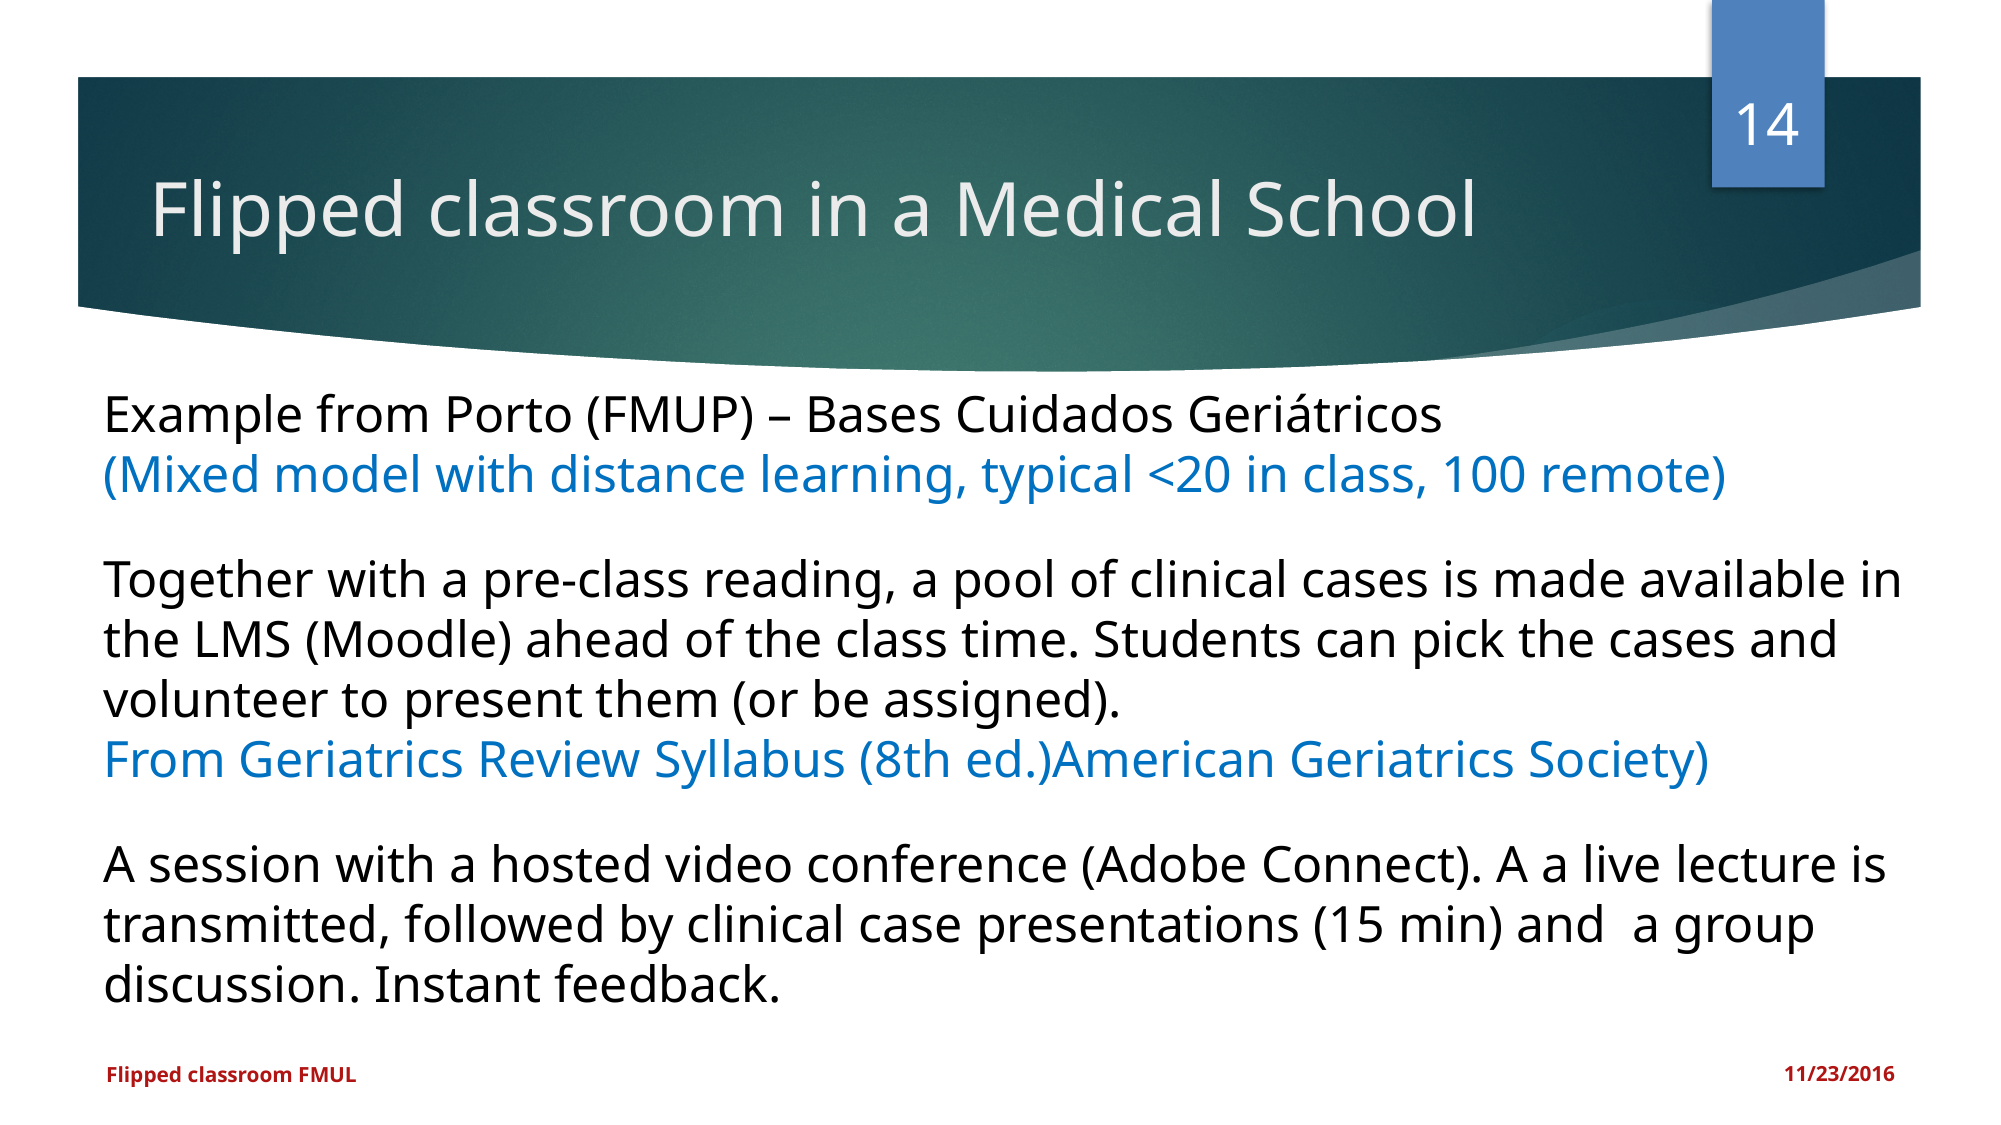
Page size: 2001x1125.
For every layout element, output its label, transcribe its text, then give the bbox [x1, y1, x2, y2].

text_box <number> [1698, 48, 1836, 175]
text_box Flipped classroom in a Medical School [134, 120, 1643, 293]
picture [79, 78, 1920, 371]
text_box Example from Porto (FMUP) – Bases Cuidados Geriátricos (Mixed model with distance learning, typical <20 in class, 100 remote) Together with a pre-class reading, a pool of clinical cases is made available in the LMS (Moodle) ahead of the class time. Students can pick the cases and volunteer to present them (or be assigned). From Geriatrics Review Syllabus (8th ed.)American Geriatrics Society) A session with a hosted video conference (Adobe Connect). A a live lecture is transmitted, followed by clinical case presentations (15 min) and a group discussion. Instant feedback. [72, 374, 1936, 1050]
text_box <number> [1644, 307, 1772, 343]
text_box Flipped classroom FMUL [91, 1050, 726, 1100]
text_box 11/23/2016 [1747, 1050, 1910, 1099]
text_box <number> [1520, 344, 1538, 354]
